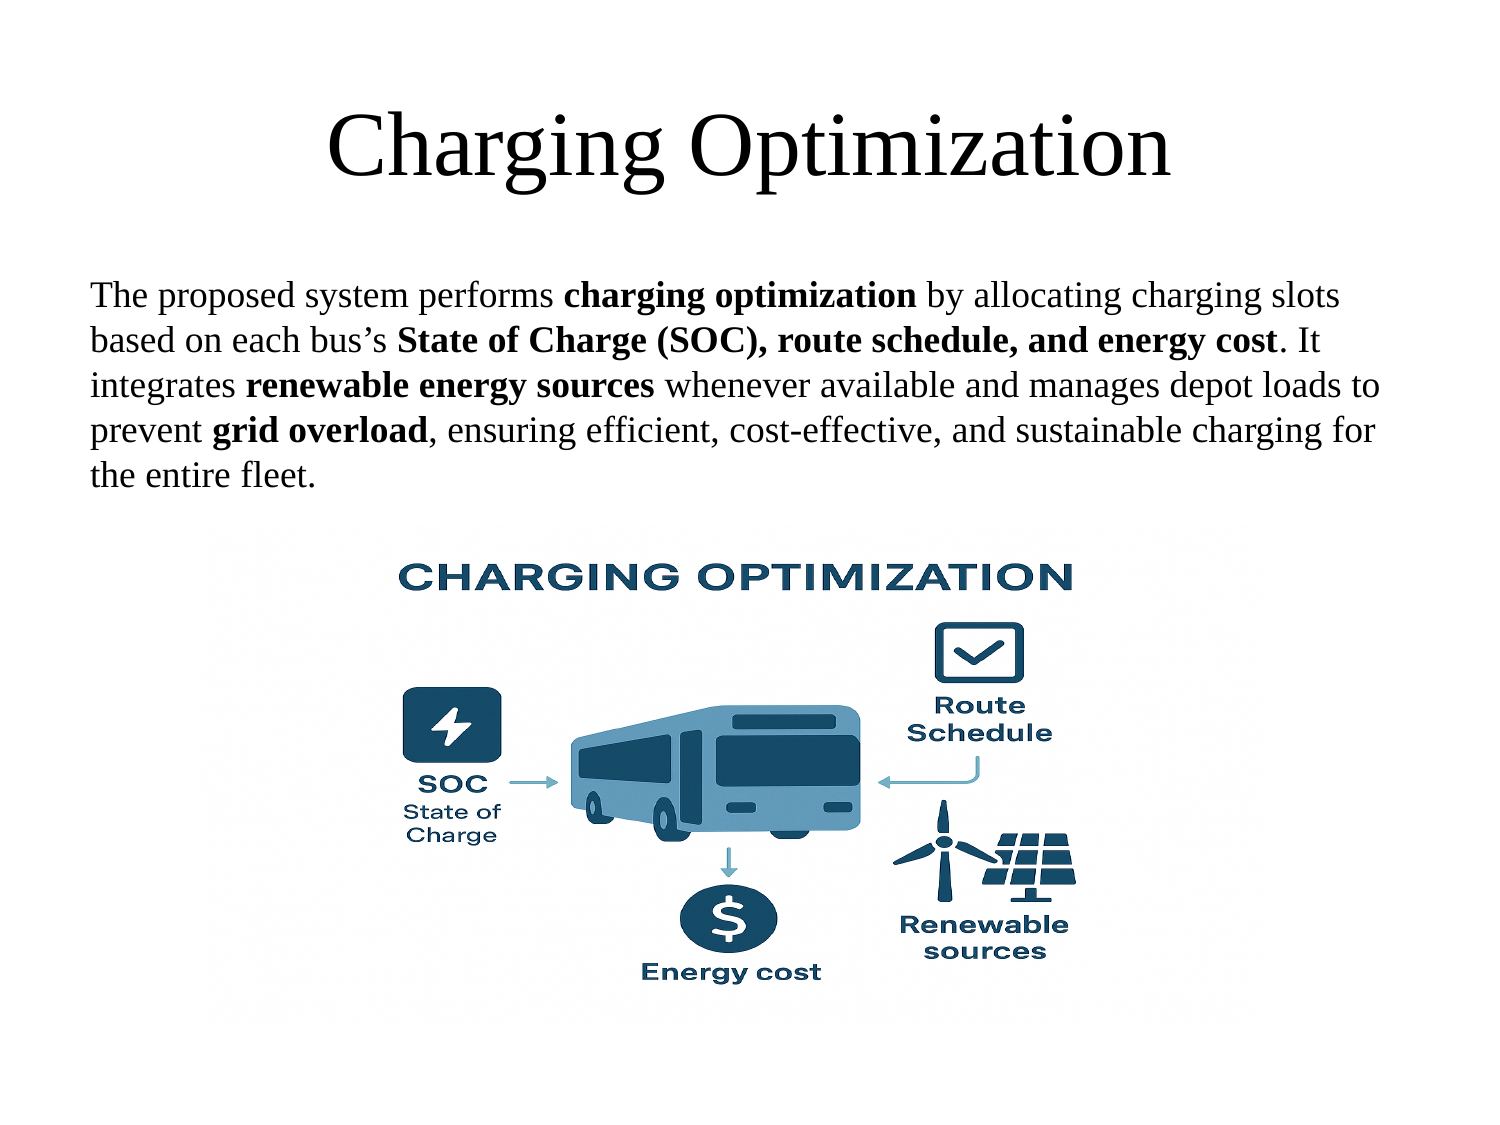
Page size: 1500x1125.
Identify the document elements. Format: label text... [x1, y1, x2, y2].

title Charging Optimization [75, 45, 1425, 233]
picture [199, 524, 1263, 1026]
list The proposed system performs charging optimization by allocating charging slots based on each bus’s State of Charge (SOC), route schedule, and energy cost. It integrates renewable energy sources whenever available and manages depot loads to prevent grid overload, ensuring efficient, cost-effective, and sustainable charging for the entire fleet. [75, 262, 1425, 1005]
